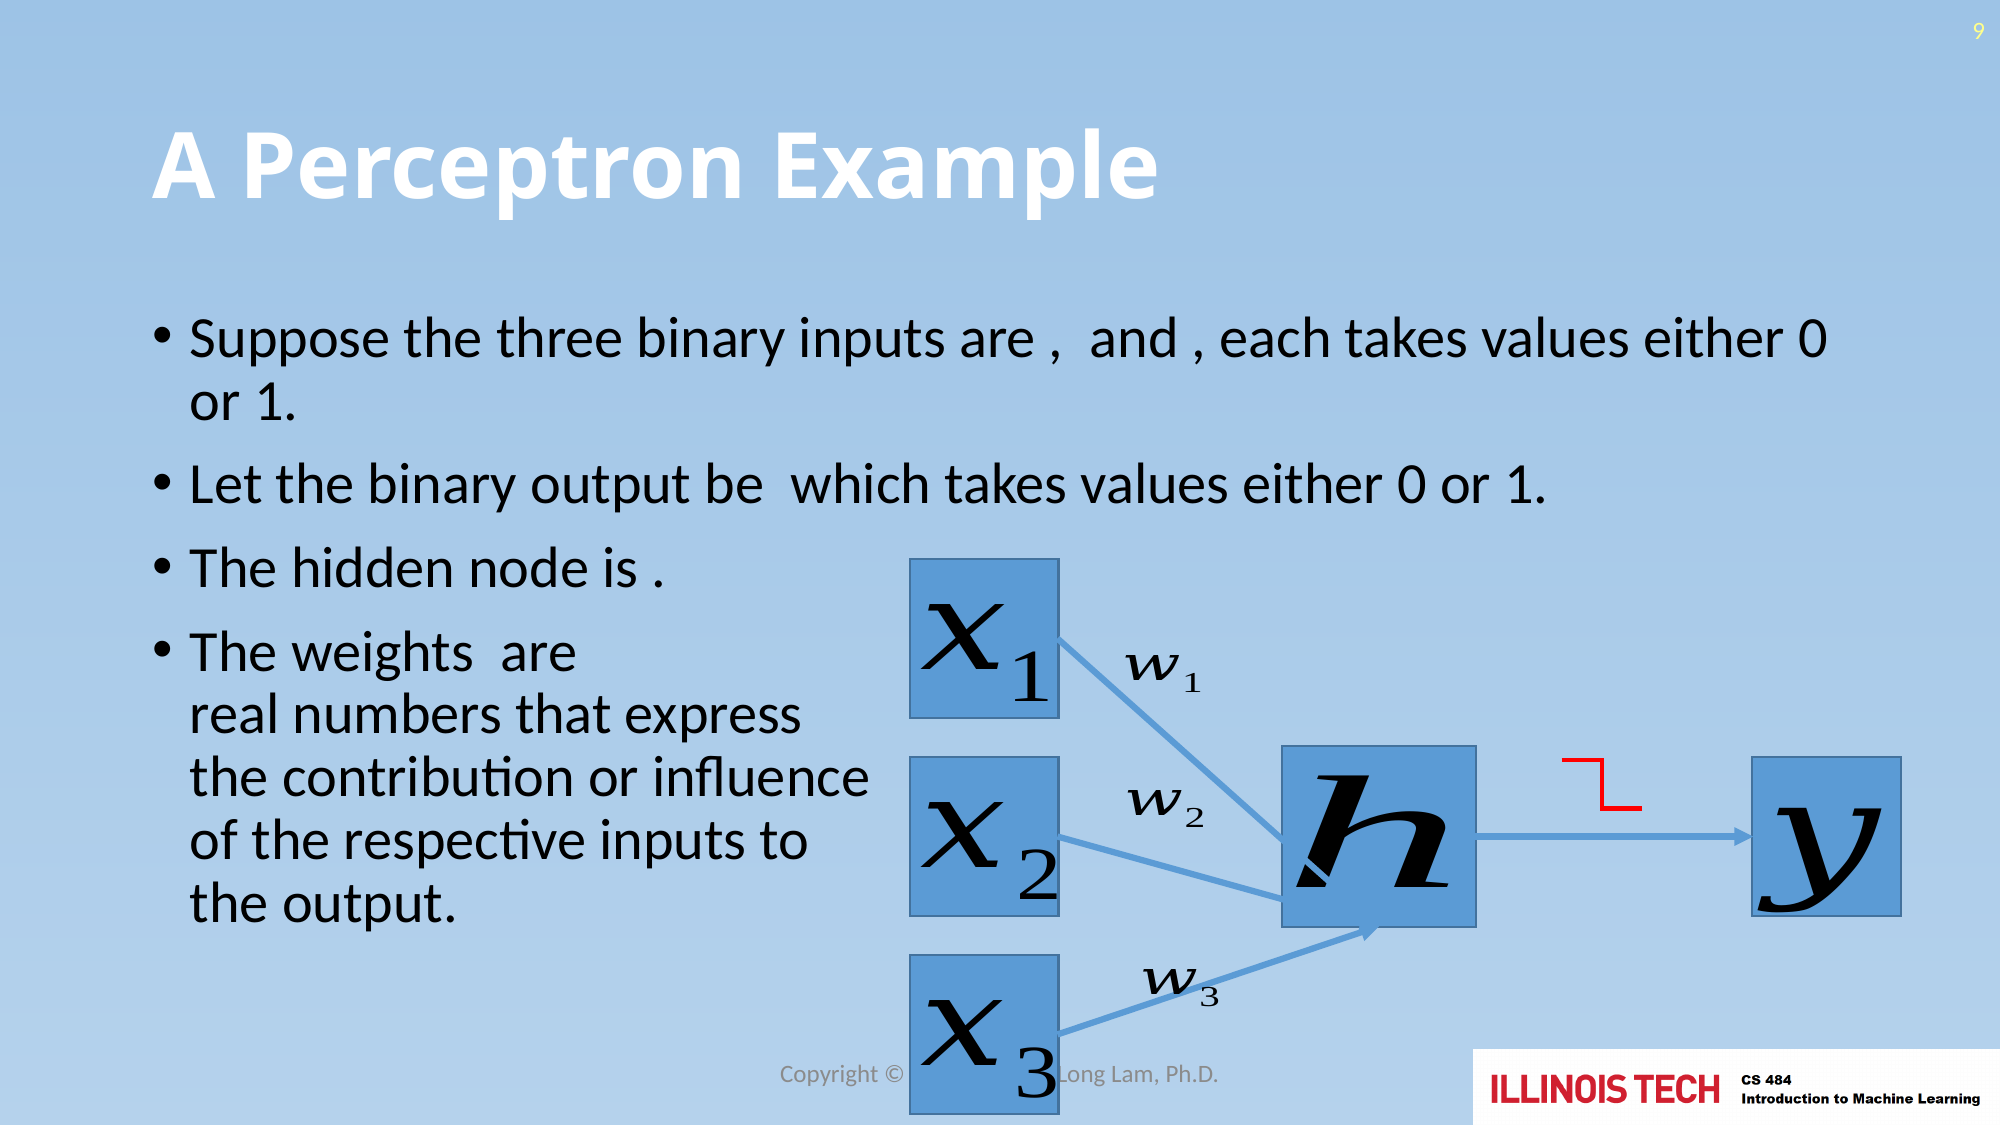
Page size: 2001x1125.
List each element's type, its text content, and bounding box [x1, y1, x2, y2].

slide_number 9 [1550, 0, 2000, 60]
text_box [1057, 836, 1284, 1035]
picture [1473, 1049, 2000, 1125]
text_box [1561, 760, 1643, 809]
footer Copyright © 2021 by Ming-Long Lam, Ph.D. [662, 1042, 1338, 1103]
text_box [1057, 638, 1284, 836]
title A Perceptron Example [137, 59, 1863, 278]
